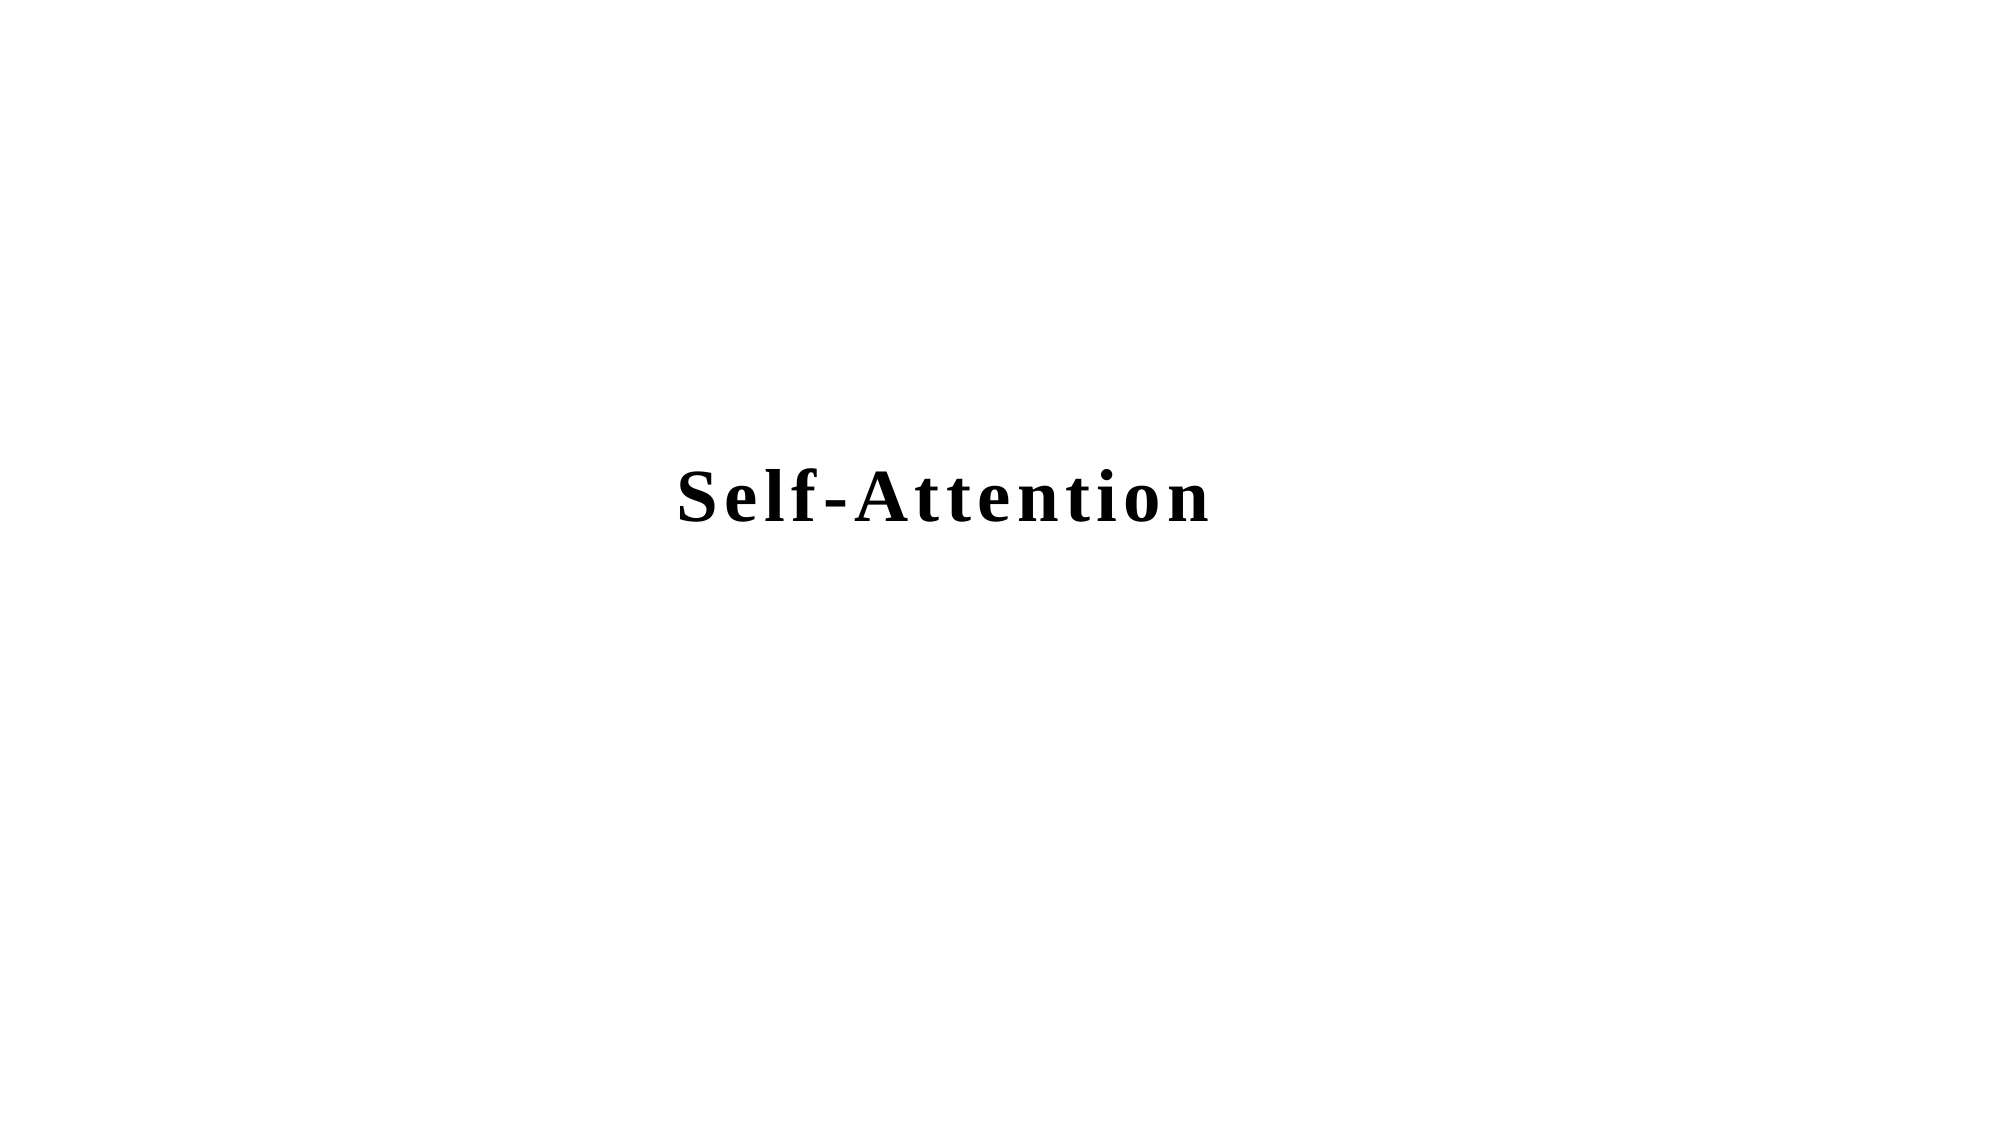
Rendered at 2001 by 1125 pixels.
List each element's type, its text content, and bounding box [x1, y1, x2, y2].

title Self-Attention [654, 395, 1626, 586]
